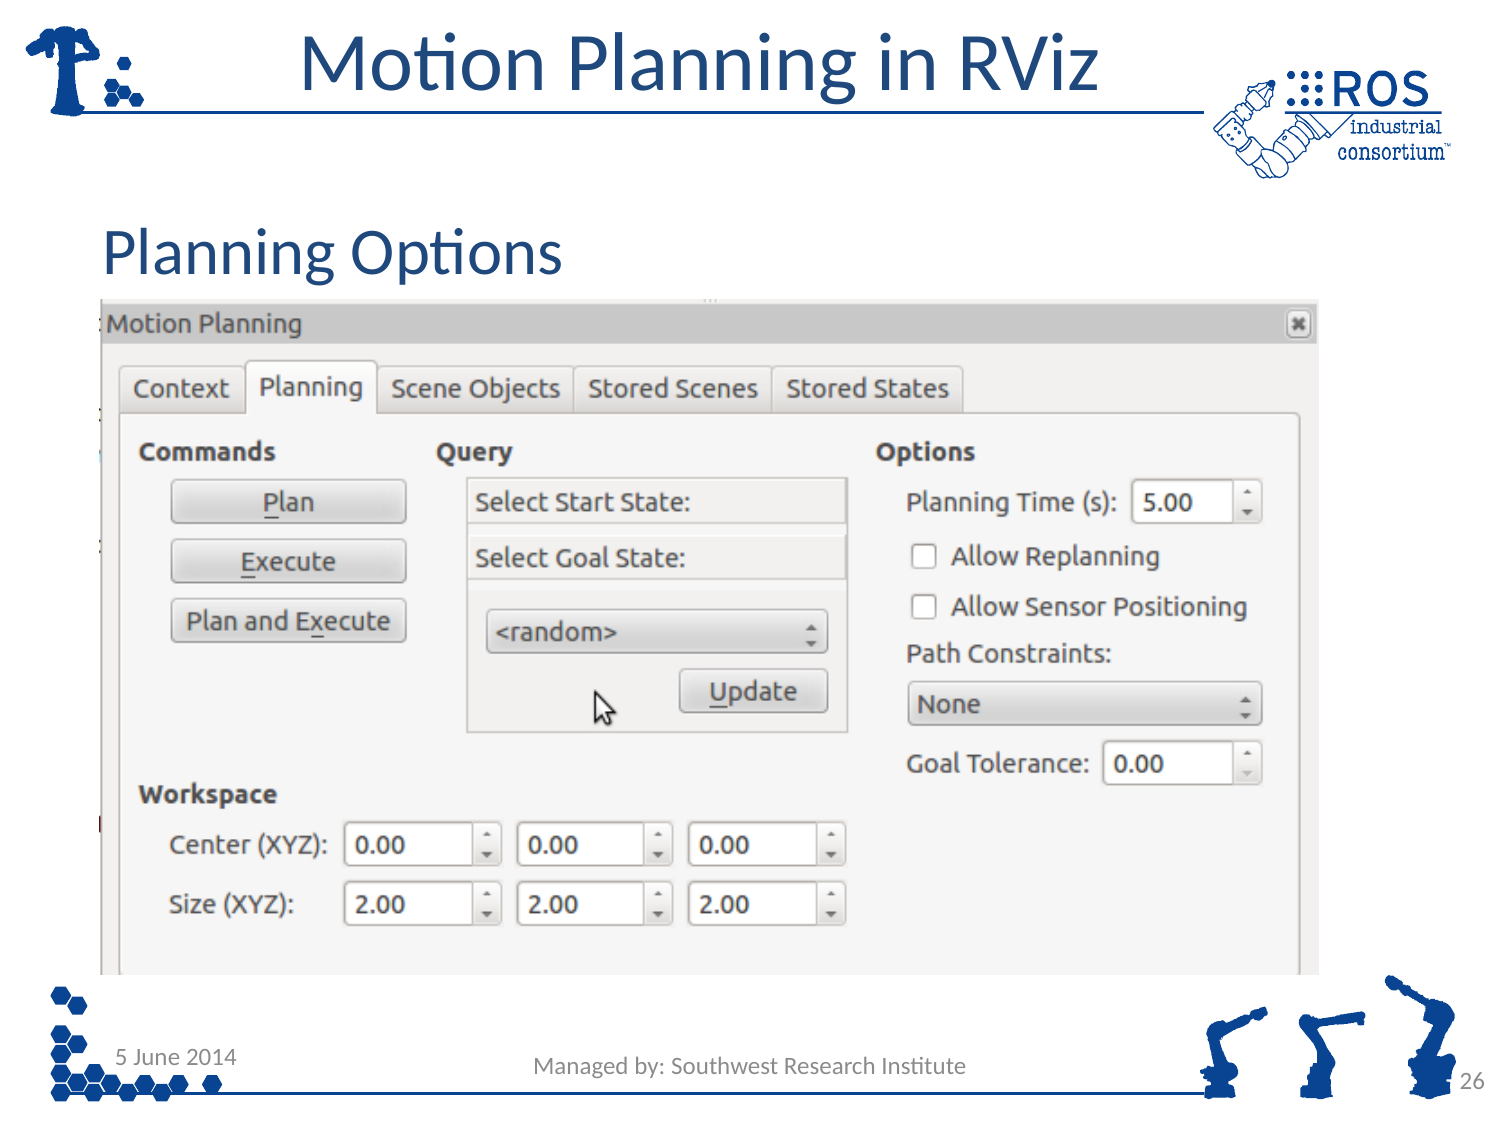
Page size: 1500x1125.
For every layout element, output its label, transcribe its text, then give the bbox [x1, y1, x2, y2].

footer Managed by: Southwest Research Institute [468, 1042, 1032, 1103]
title Motion Planning in RViz [150, 0, 1250, 113]
picture [99, 299, 1319, 976]
list Planning Options [87, 200, 1213, 408]
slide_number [99, 1025, 388, 1085]
slide_number 26 [1149, 1050, 1500, 1110]
